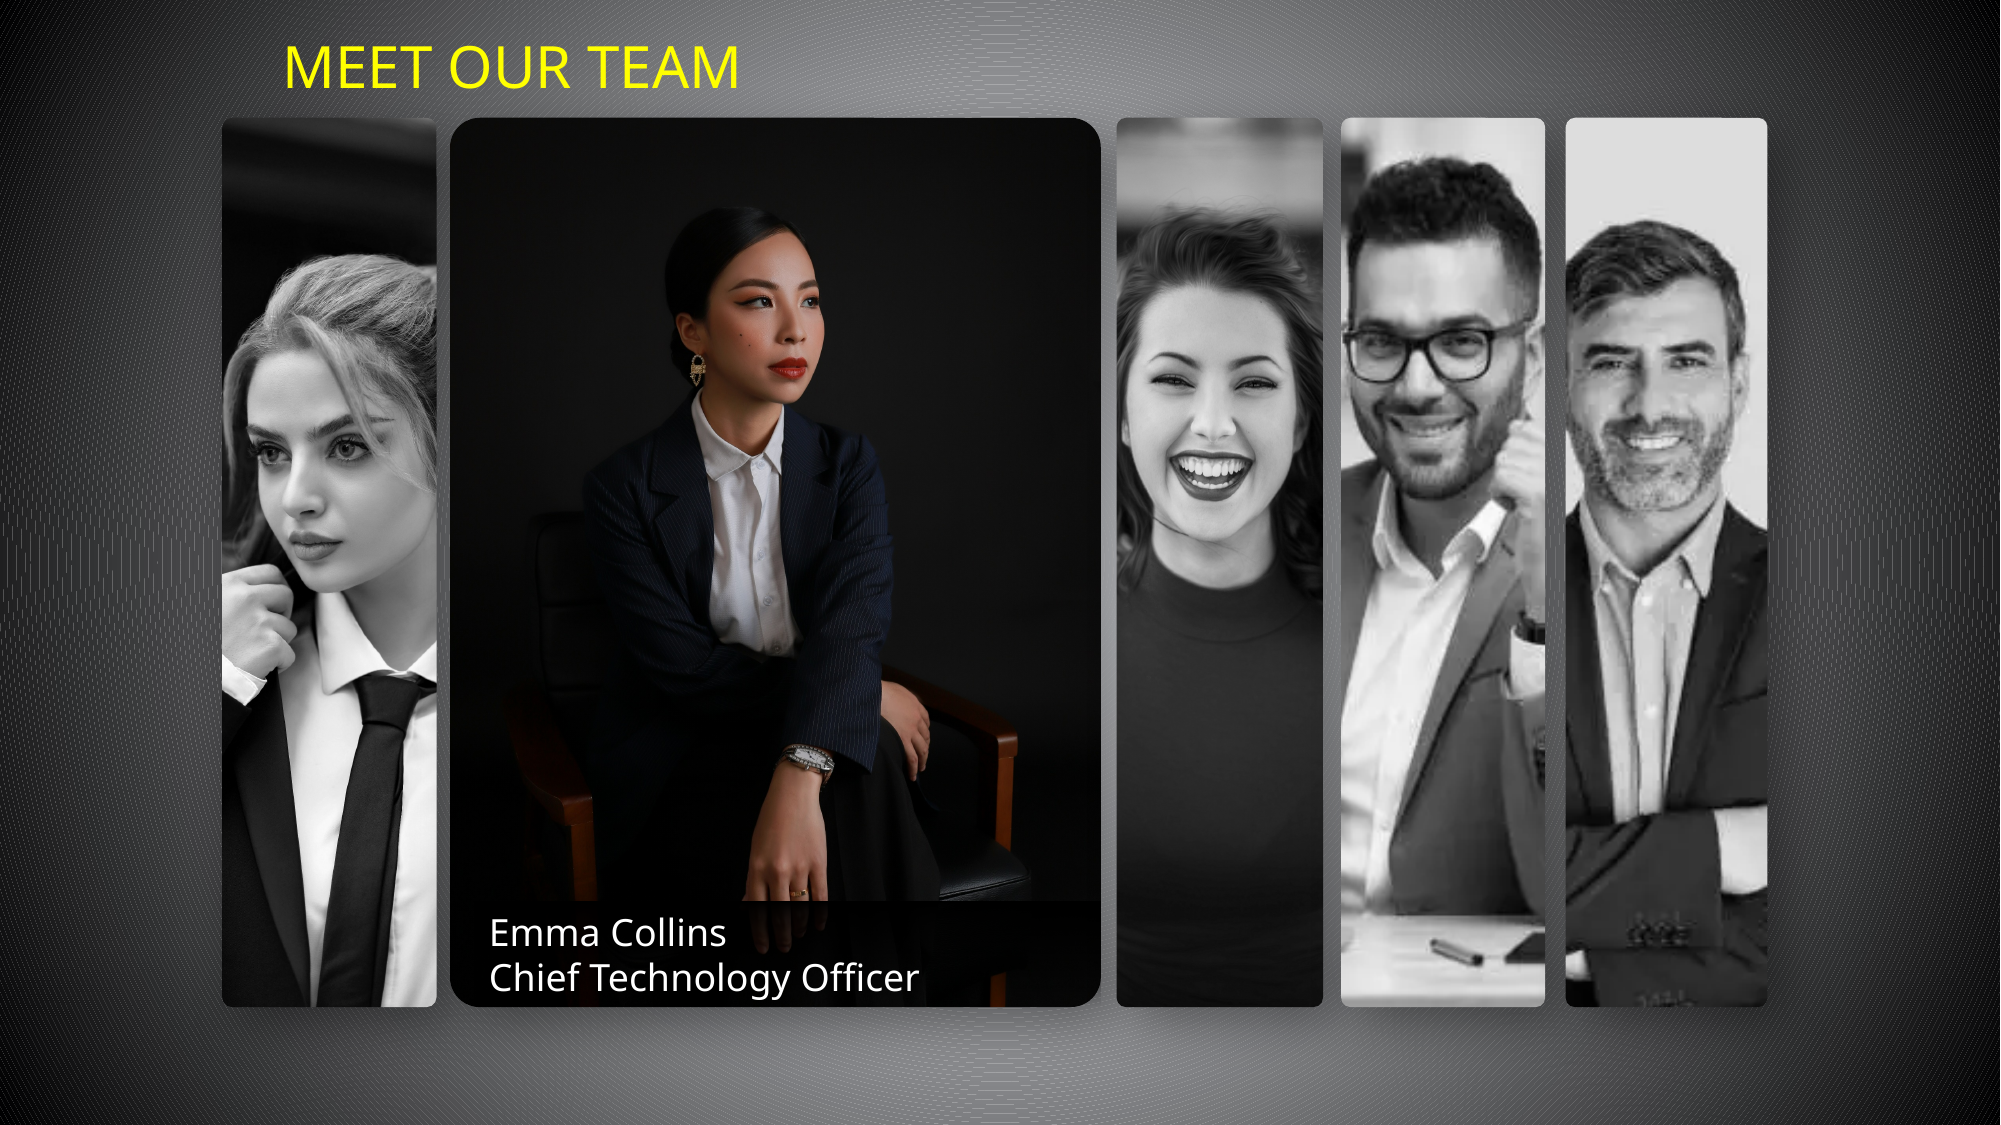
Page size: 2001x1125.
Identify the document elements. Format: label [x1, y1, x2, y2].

picture [1565, 117, 1768, 1008]
picture [1341, 117, 1546, 1008]
picture [222, 117, 437, 1008]
picture [1116, 117, 1323, 1008]
text_box [0, 0, 2000, 1125]
picture [449, 117, 1101, 1008]
